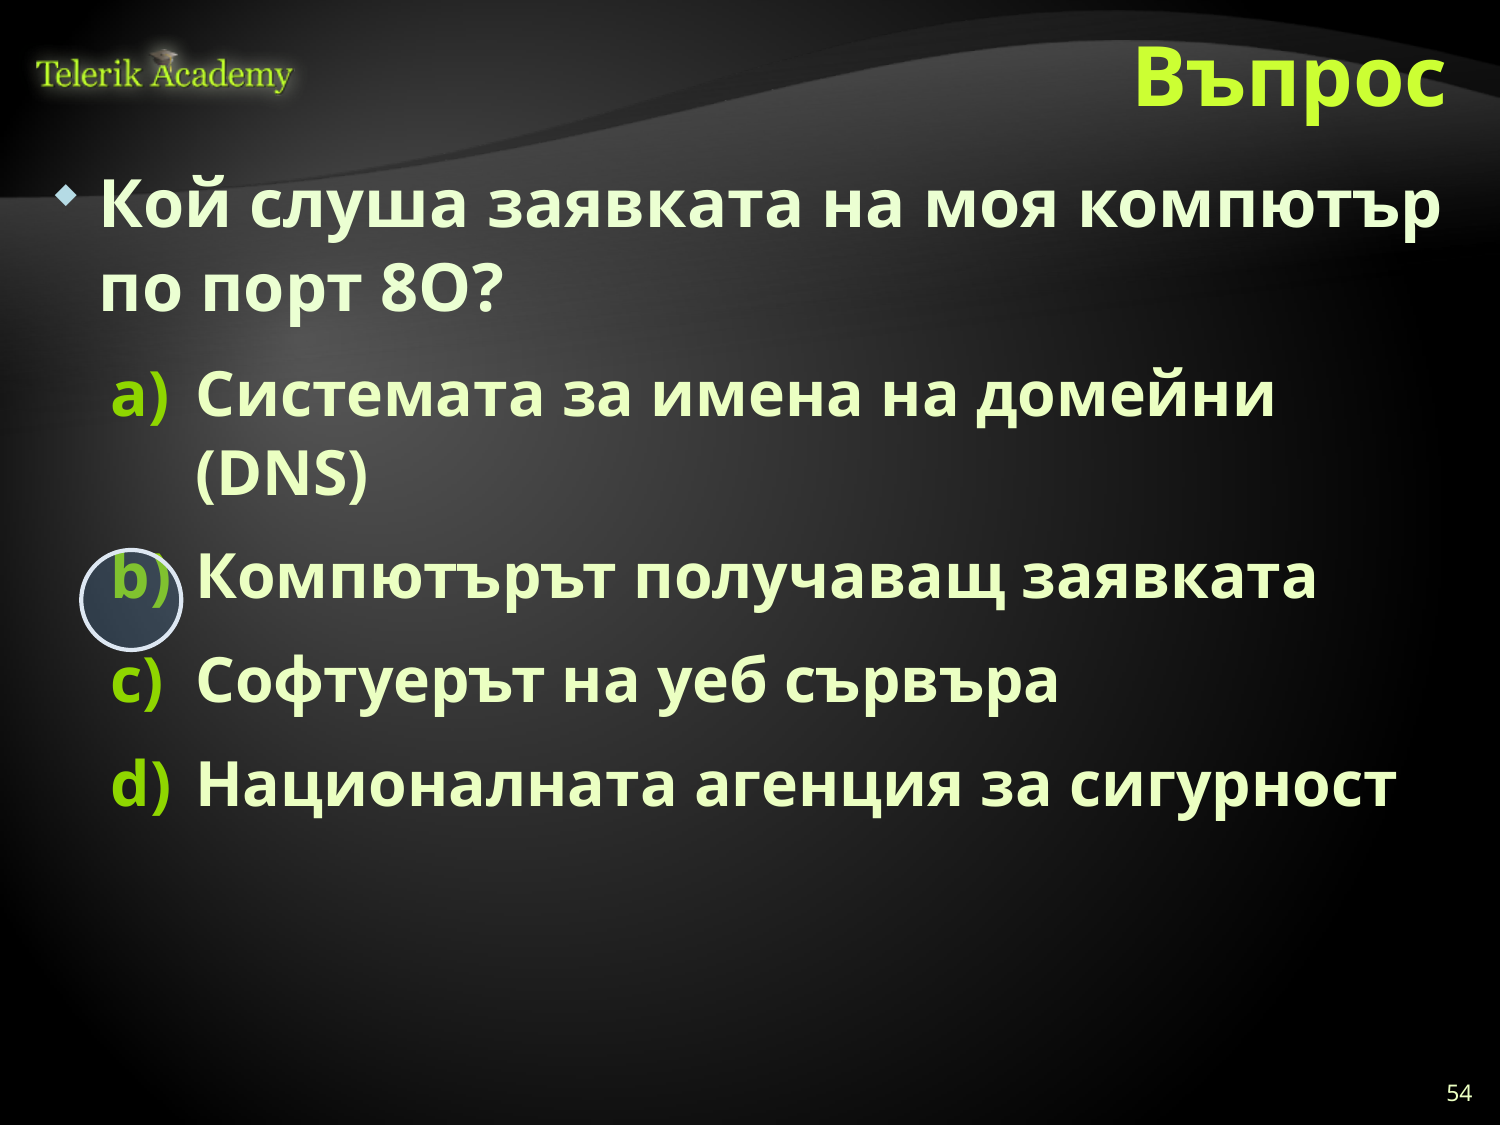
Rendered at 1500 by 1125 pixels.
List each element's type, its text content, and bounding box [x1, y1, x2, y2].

title Въпрос [300, 12, 1463, 149]
slide_number 54 [1412, 1074, 1488, 1113]
text_box [79, 547, 184, 653]
picture [0, 0, 1500, 1125]
list Кой слуша заявката на моя компютър по порт 8О? Системата за имена на домейни (DNS) Компютърът получаващ заявката Софтуерът на уеб сървъра Националната агенция за сигурност [37, 149, 1463, 1075]
